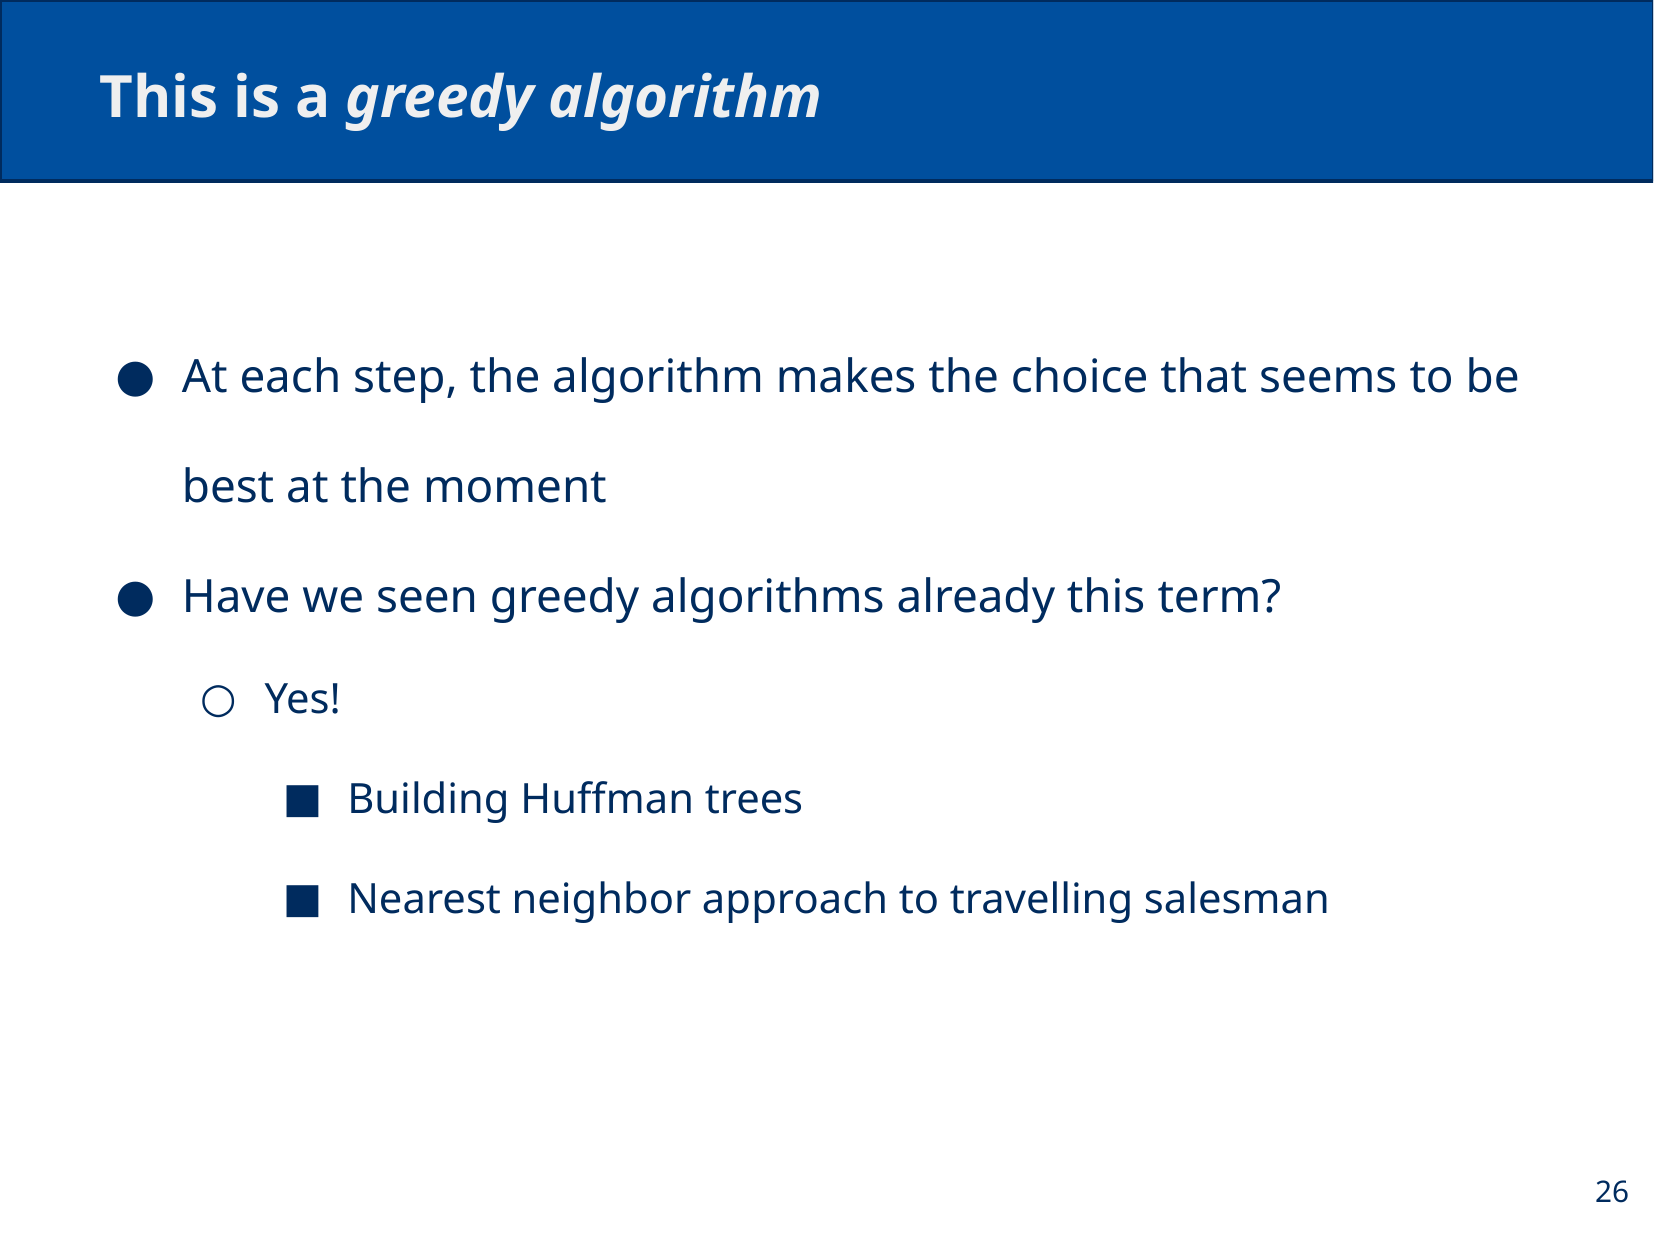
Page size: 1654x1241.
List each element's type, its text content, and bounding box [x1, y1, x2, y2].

slide_number 26 [1546, 1145, 1647, 1241]
list At each step, the algorithm makes the choice that seems to be best at the moment Have we seen greedy algorithms already this term? Yes! Building Huffman trees Nearest neighbor approach to travelling salesman [82, 274, 1571, 1188]
title This is a greedy algorithm [82, 36, 1571, 146]
